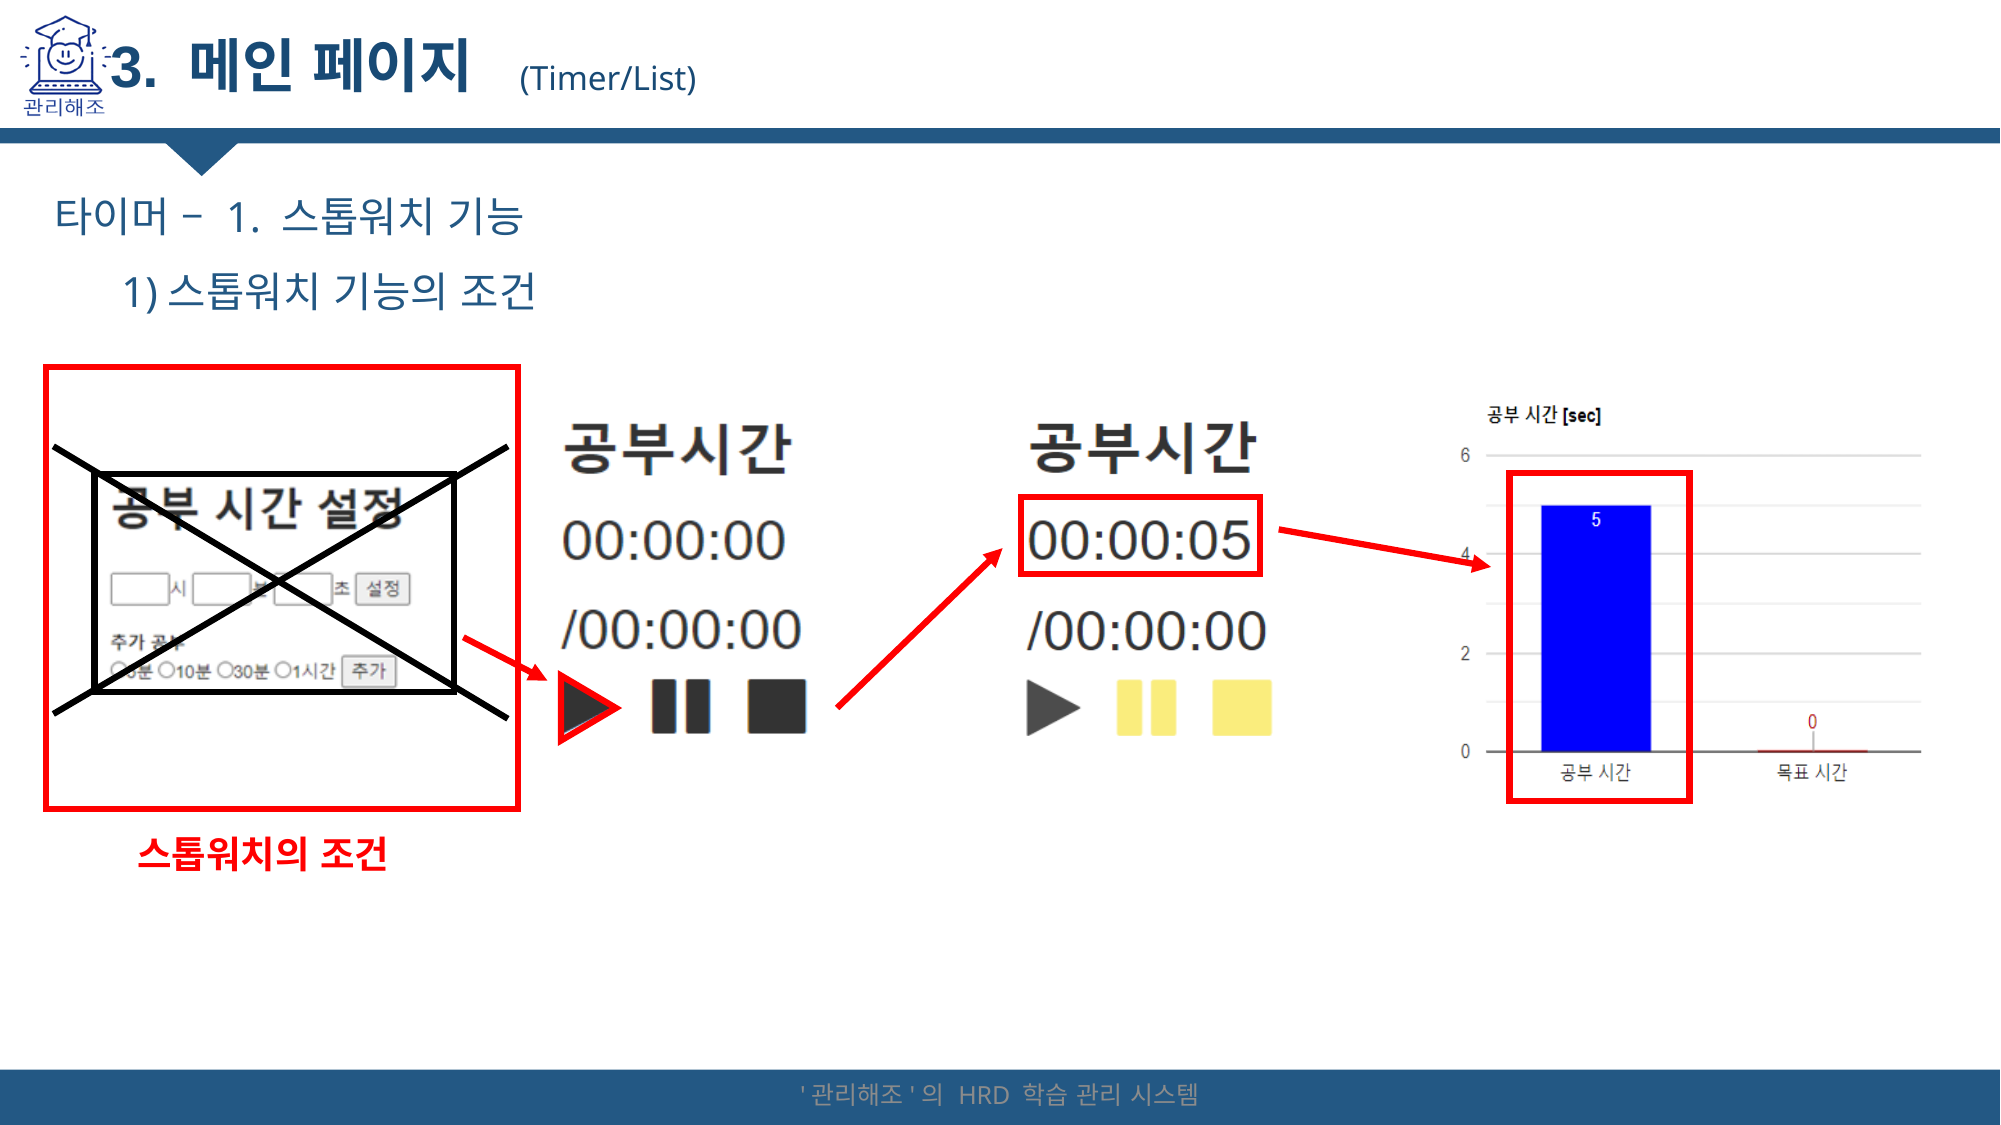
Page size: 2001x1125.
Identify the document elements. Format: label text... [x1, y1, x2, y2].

text_box 3. 메인 페이지 [117, 21, 605, 107]
text_box [0, 1069, 662, 1125]
text_box (Timer/List) [605, 49, 778, 104]
text_box 스톱워치의 조건 [122, 824, 405, 884]
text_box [53, 377, 1949, 802]
picture [13, 14, 117, 124]
text_box 타이머 – 1. 스톱워치 기능 [39, 183, 540, 248]
text_box [154, 134, 249, 178]
text_box [0, 127, 2000, 144]
text_box [45, 366, 519, 810]
footer '관리해조'의 HRD 학습 관리 시스템 [662, 1064, 1338, 1125]
text_box 1)스톱워치 기능의 조건 [106, 258, 553, 323]
text_box [1338, 1069, 2000, 1125]
